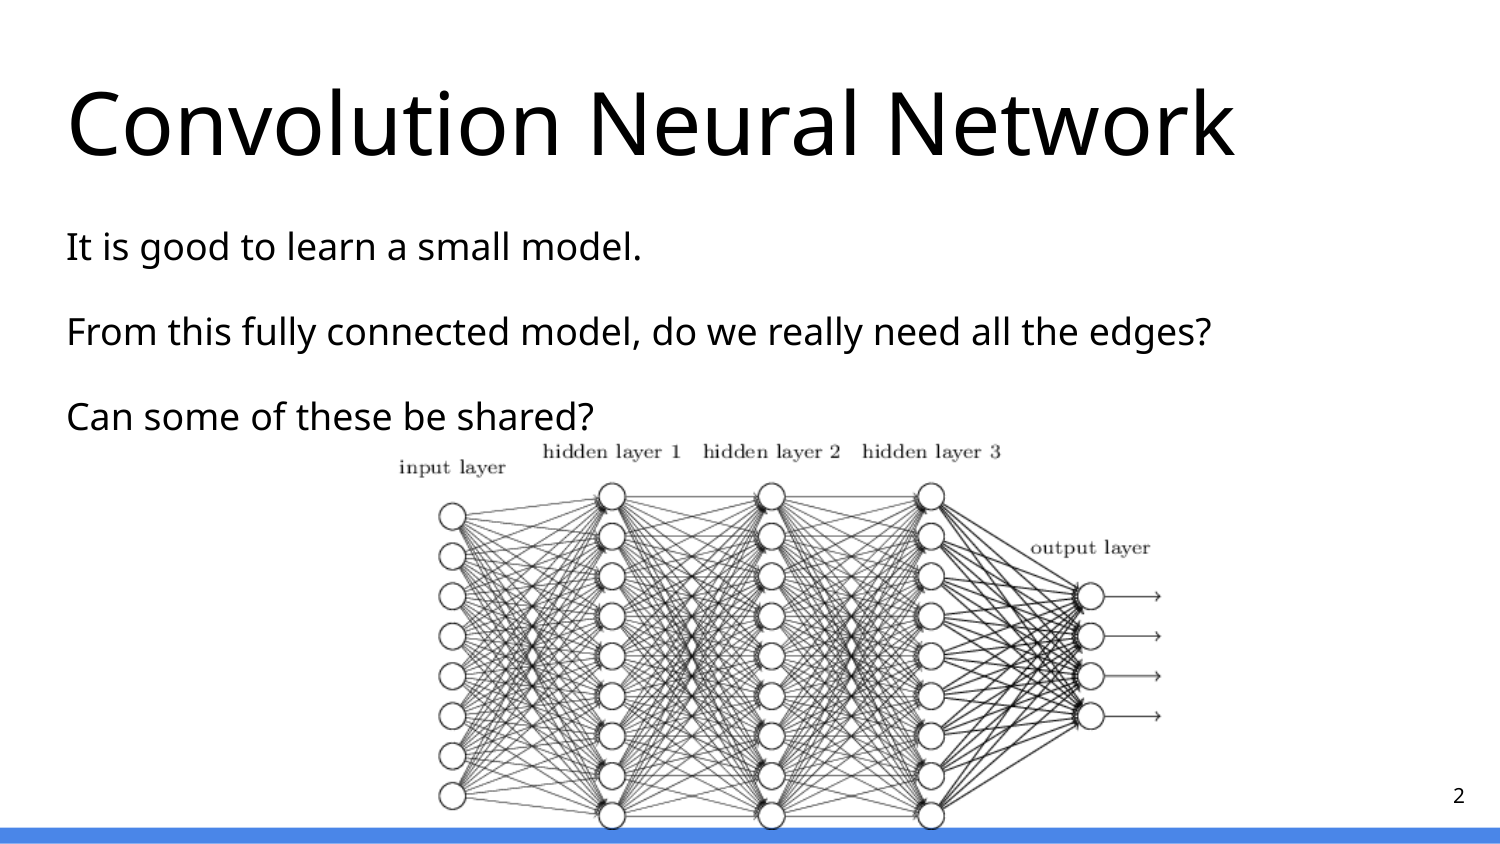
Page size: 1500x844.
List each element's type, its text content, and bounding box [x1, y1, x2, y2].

title Convolution Neural Network [51, 51, 1449, 189]
list It is good to learn a small model. From this fully connected model, do we really need all the edges? Can some of these be shared? [51, 200, 1449, 752]
slide_number ‹#› [1389, 764, 1480, 830]
picture [391, 437, 1180, 830]
